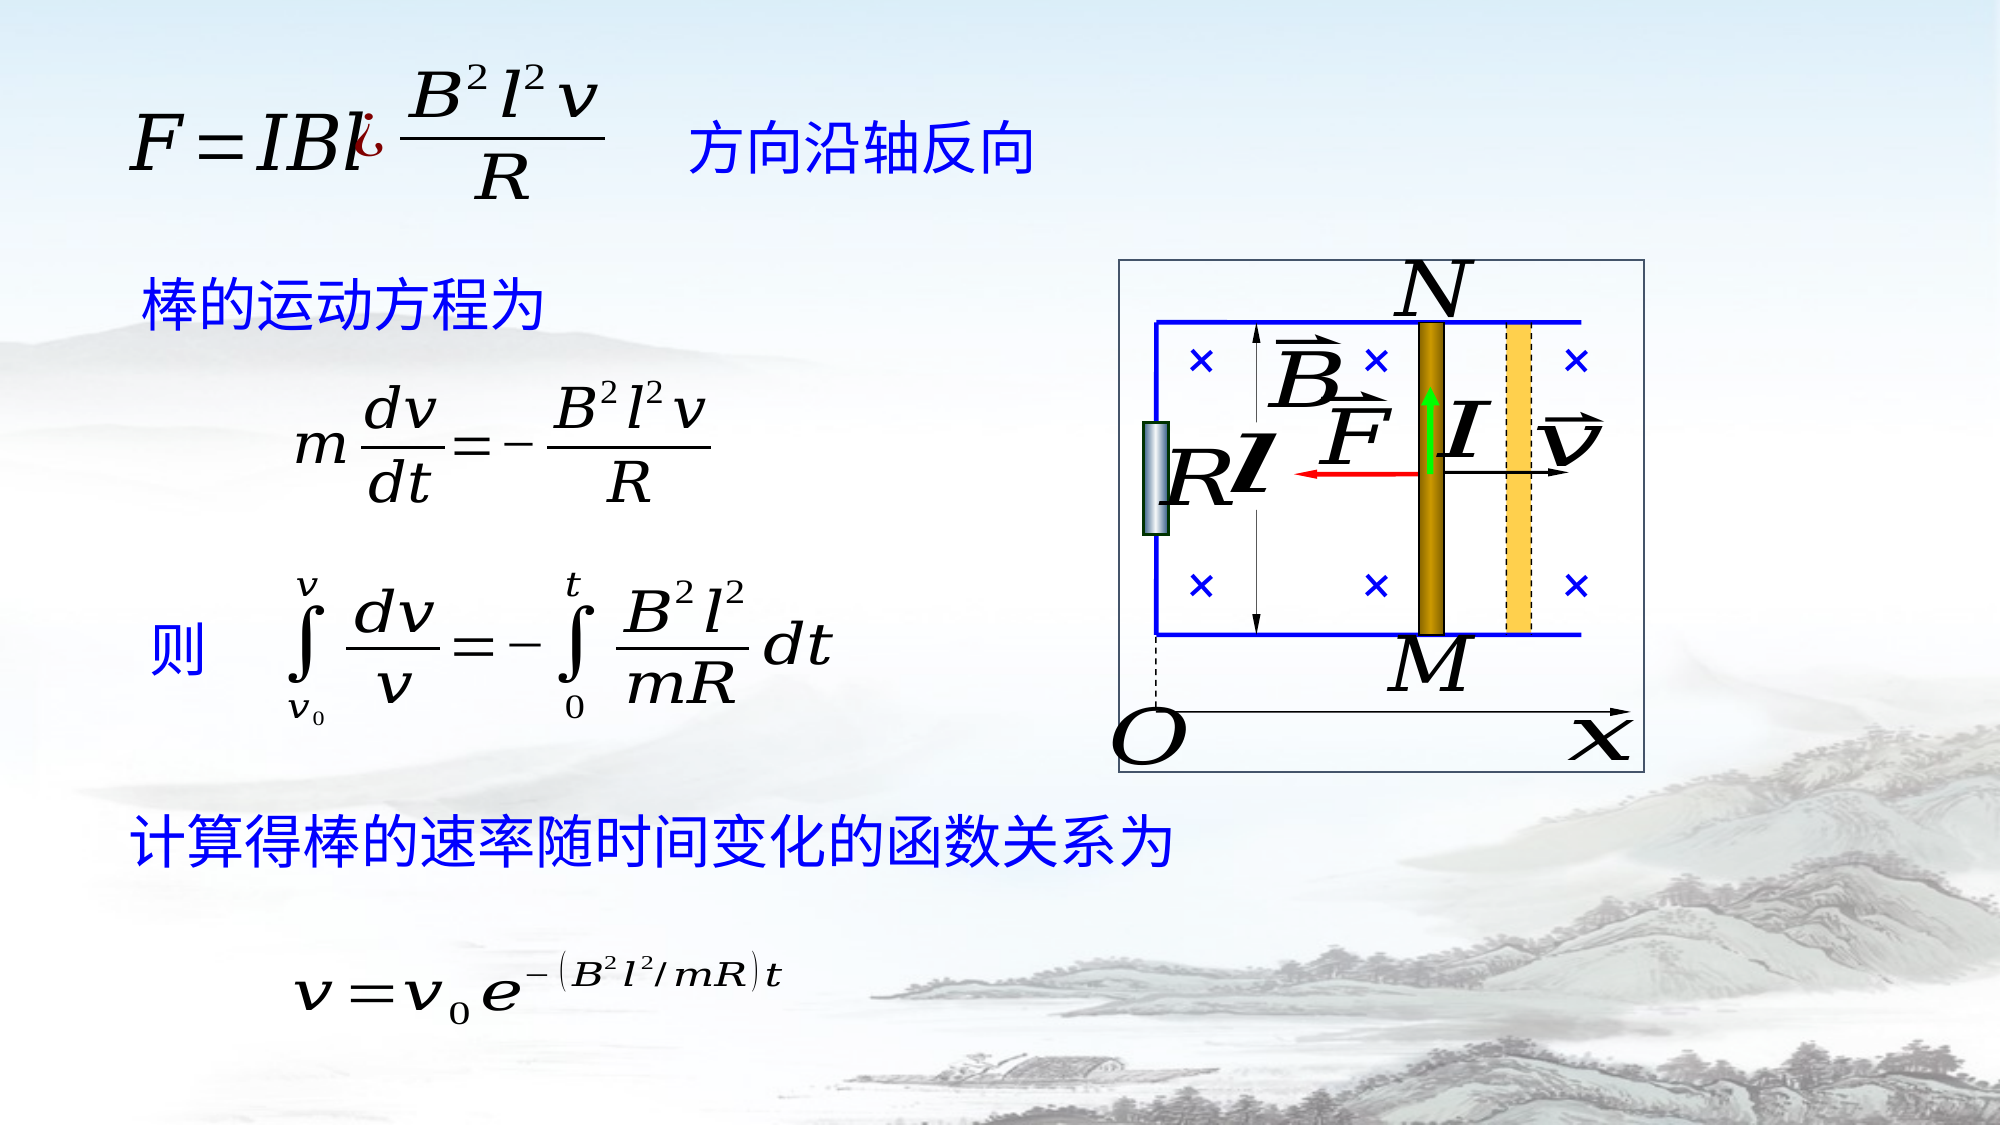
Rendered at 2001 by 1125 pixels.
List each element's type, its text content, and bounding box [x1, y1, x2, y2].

text_box 棒的运动方程为 [125, 260, 726, 345]
text_box 计算得棒的速率随时间变化的函数关系为 [113, 797, 1239, 883]
text_box 则 [134, 605, 248, 691]
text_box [1108, 249, 1644, 783]
text_box 且由 [0, 0, 2000, 1125]
